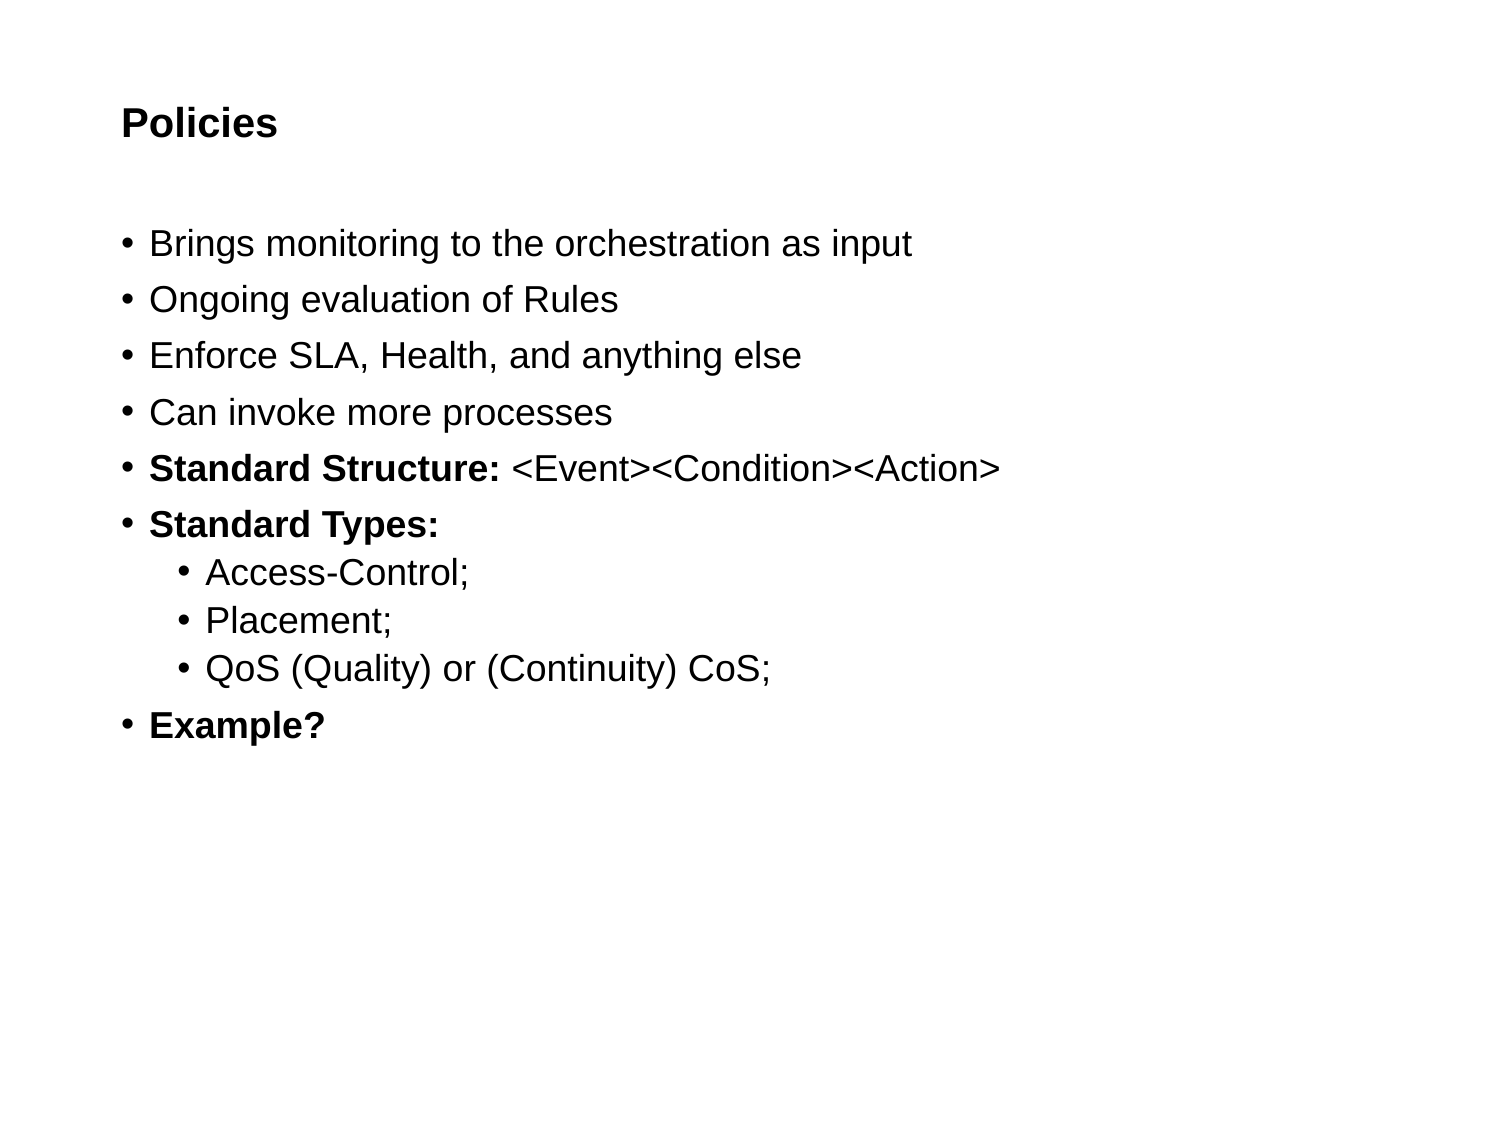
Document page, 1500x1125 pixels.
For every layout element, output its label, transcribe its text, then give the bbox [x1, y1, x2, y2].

list Brings monitoring to the orchestration as input Ongoing evaluation of Rules Enforce SLA, Health, and anything else Can invoke more processes Standard Structure: <Event><Condition><Action> Standard Types: Access-Control; Placement; QoS (Quality) or (Continuity) CoS; Example? [106, 216, 1394, 908]
title Policies [106, 94, 1394, 172]
